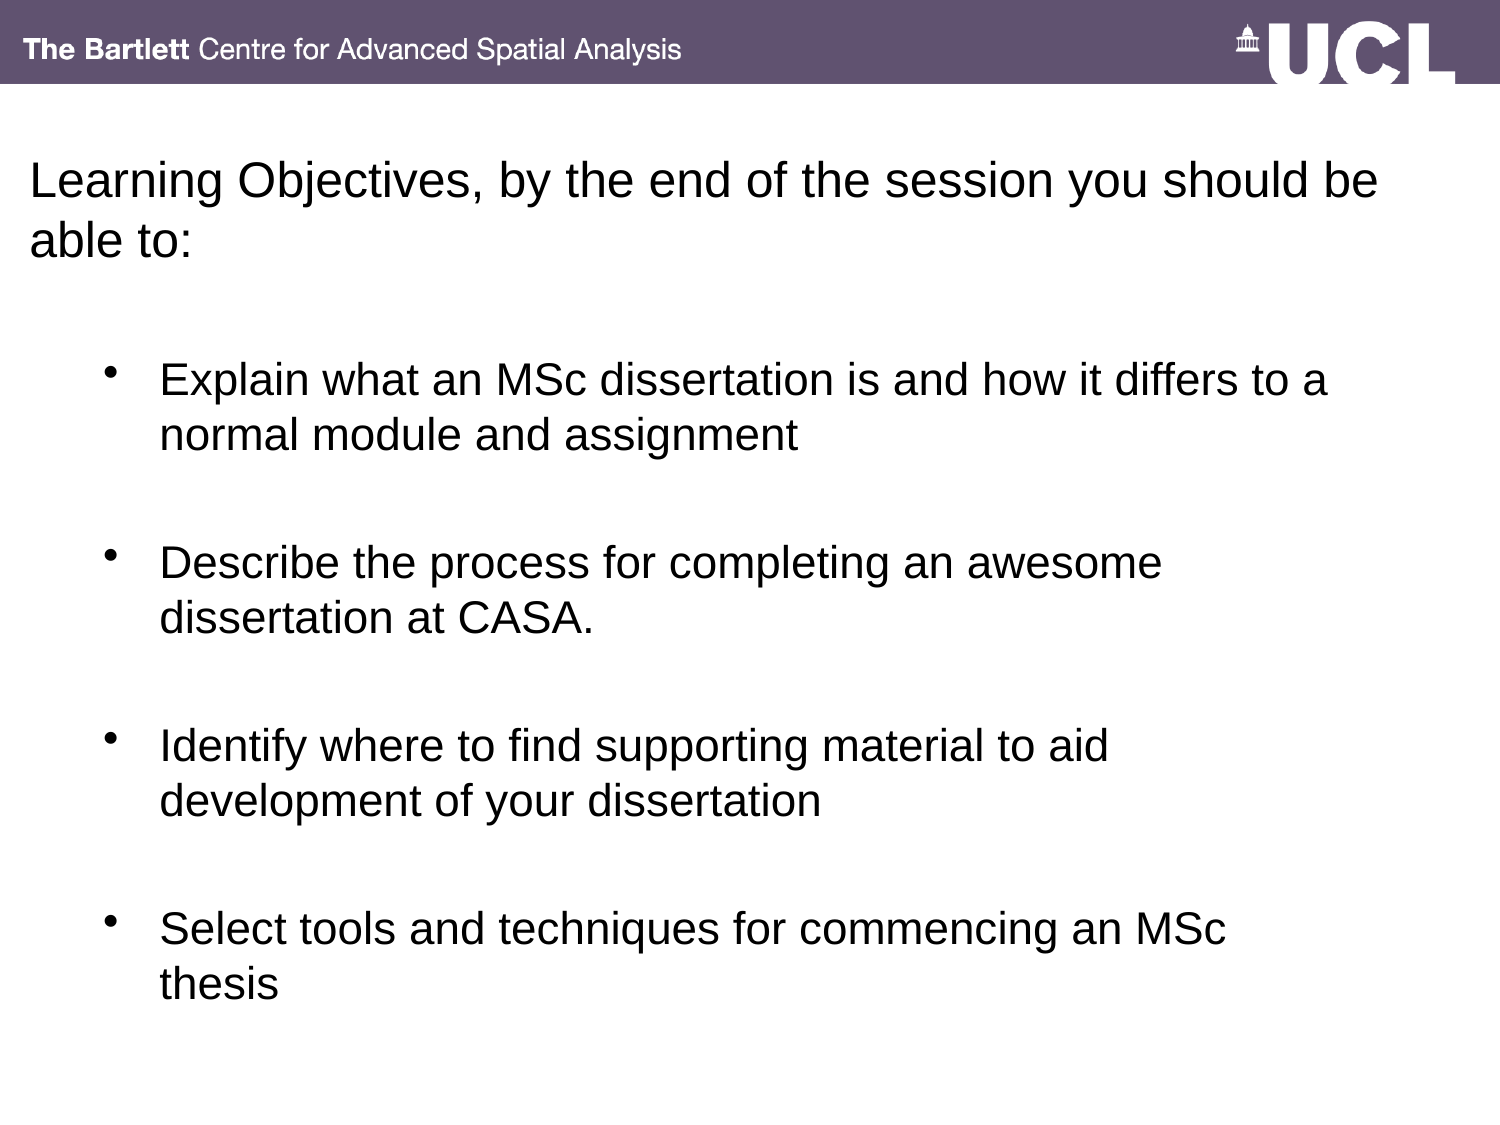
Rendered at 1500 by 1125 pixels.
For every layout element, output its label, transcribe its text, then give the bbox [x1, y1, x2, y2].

list Explain what an MSc dissertation is and how it differs to a normal module and assignment Describe the process for completing an awesome dissertation at CASA. Identify where to find supporting material to aid development of your dissertation Select tools and techniques for commencing an MSc thesis [103, 349, 1347, 1059]
title Learning Objectives, by the end of the session you should be able to: [29, 147, 1423, 313]
picture [0, 0, 1500, 84]
